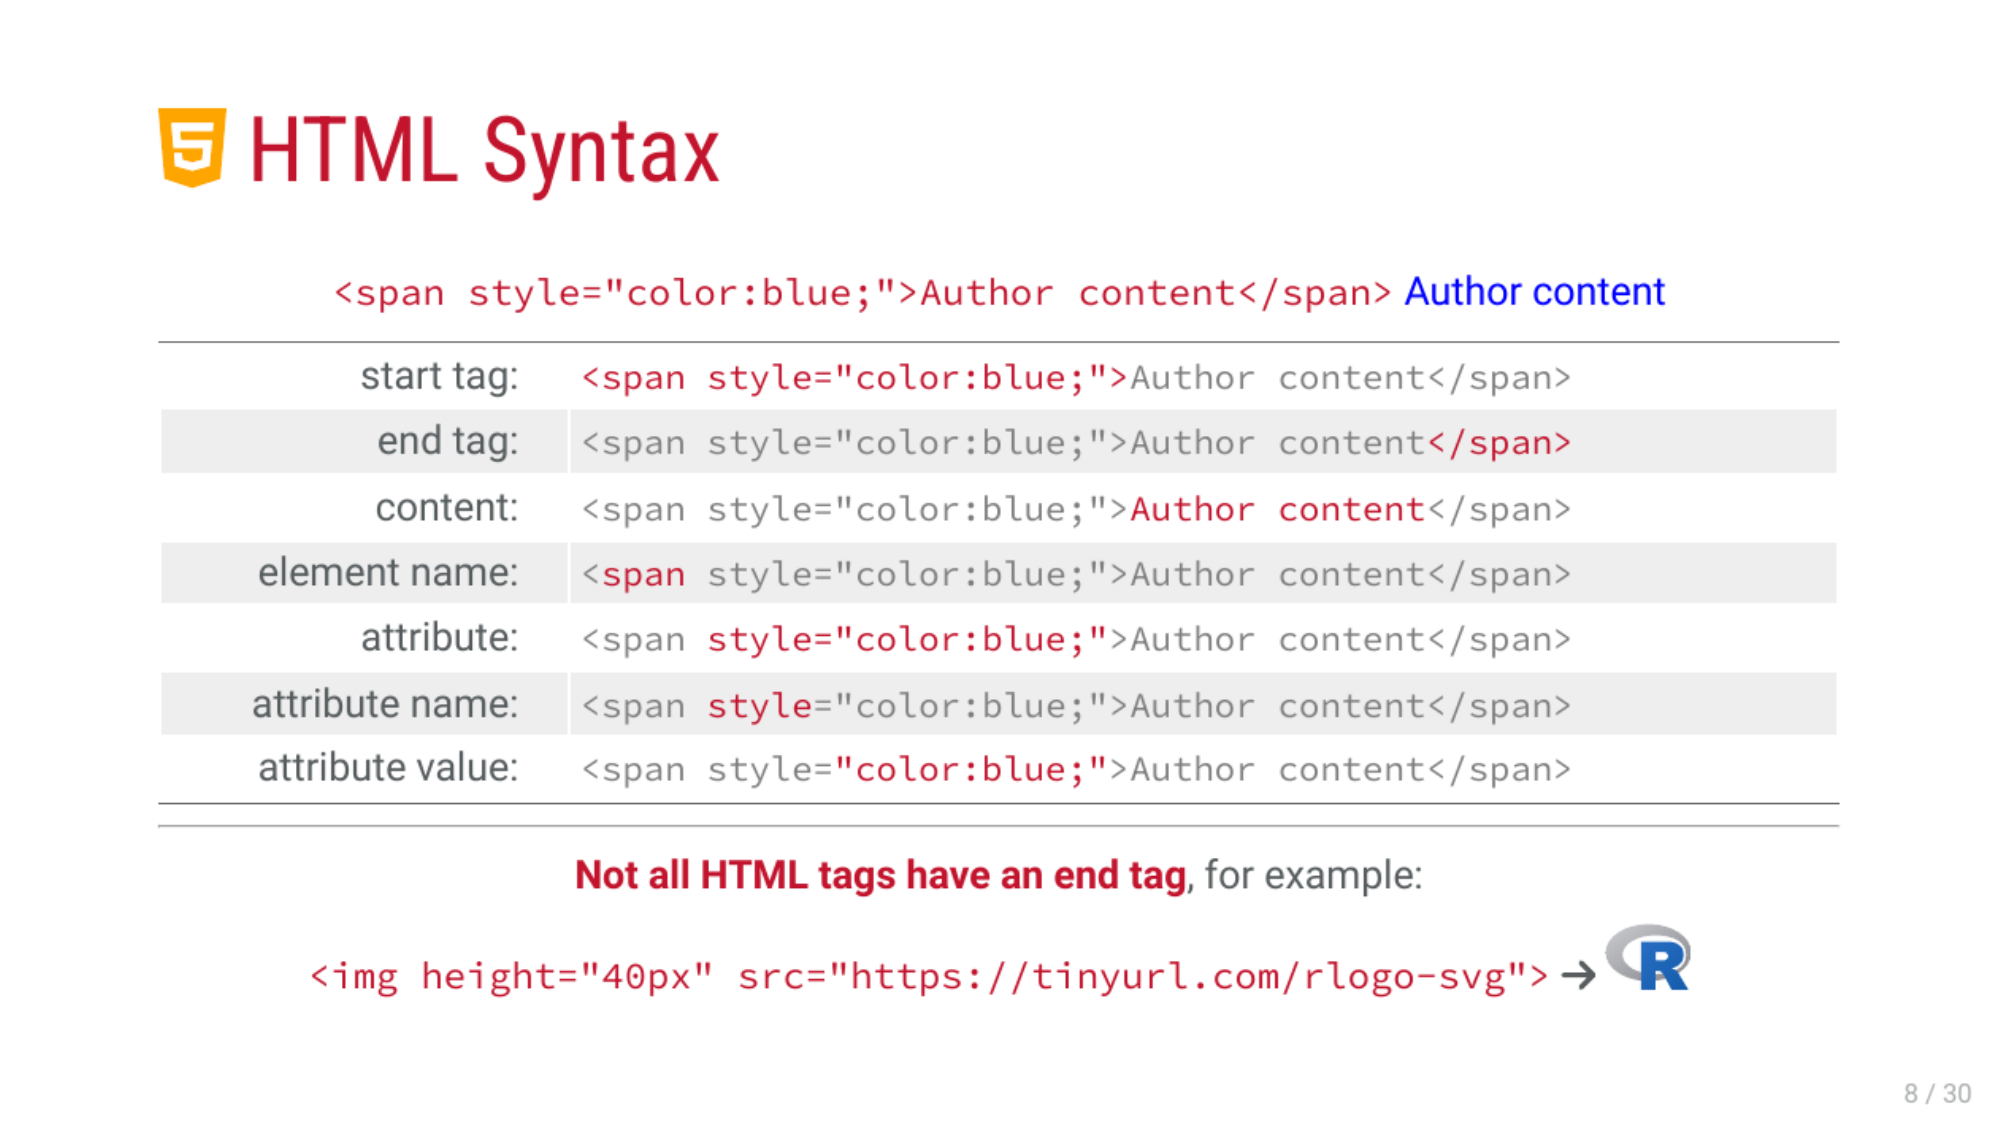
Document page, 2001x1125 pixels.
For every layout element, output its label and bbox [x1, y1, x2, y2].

list [0, 0, 2000, 1125]
